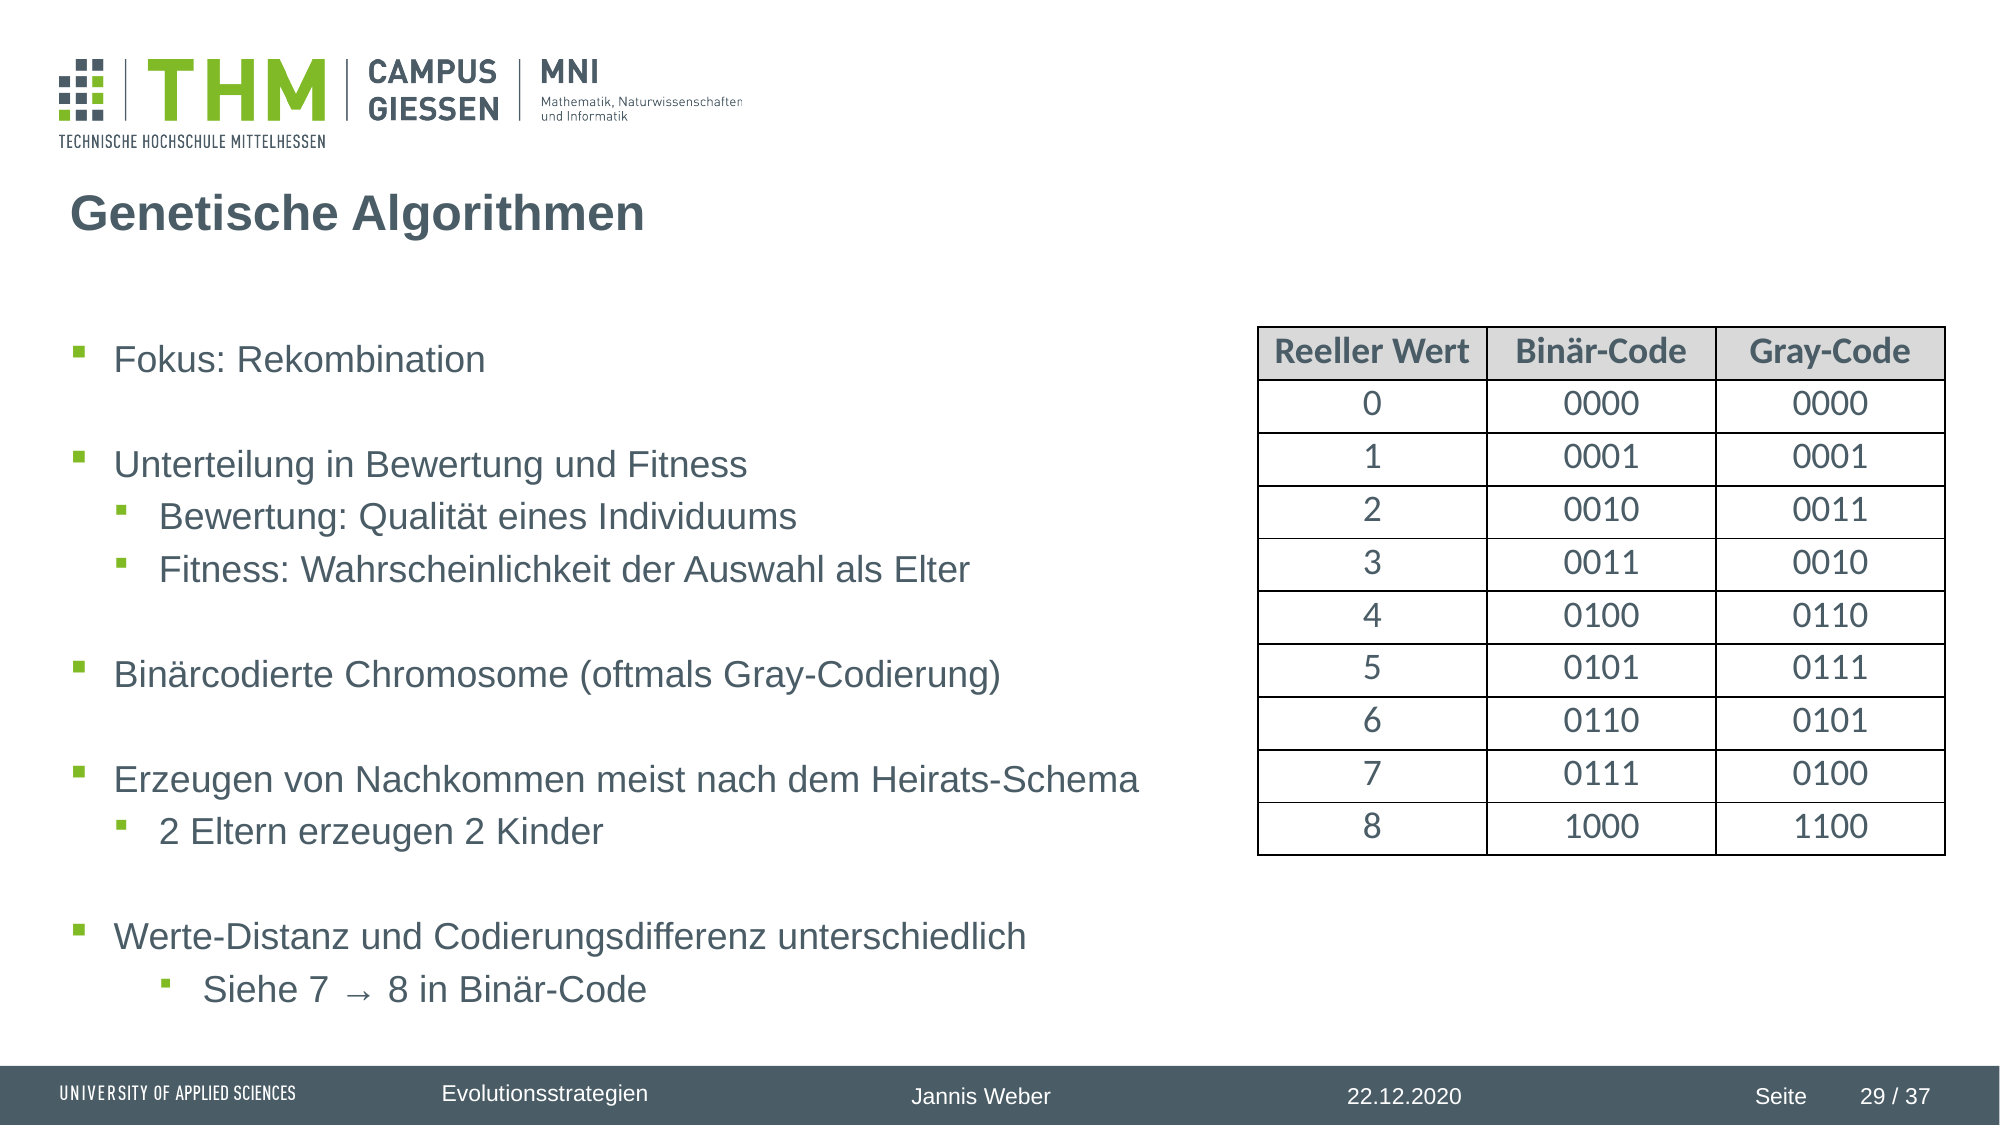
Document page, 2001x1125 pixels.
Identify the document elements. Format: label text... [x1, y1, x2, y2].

table_cell 0011 [1488, 539, 1715, 590]
table_header Binär-Code [1488, 328, 1715, 379]
table_header Reeller Wert [1259, 328, 1486, 379]
table_cell 0011 [1717, 487, 1944, 538]
table_cell 7 [1259, 751, 1486, 802]
table_cell 0110 [1488, 698, 1715, 749]
list Fokus: Rekombination Unterteilung in Bewertung und Fitness Bewertung: Qualität eines Individuums Fitness: Wahrscheinlichkeit der Auswahl als Elter Binärcodierte Chromosome (oftmals Gray-Codierung) Erzeugen von Nachkommen meist nach dem Heirats-Schema 2 Eltern erzeugen 2 Kinder Werte-Distanz und Codierungsdifferenz unterschiedlich Siehe 7 → 8 in Binär-Code [54, 327, 1940, 1034]
table_cell 5 [1259, 645, 1486, 696]
table_cell 0000 [1488, 381, 1715, 432]
table_cell 0001 [1488, 434, 1715, 485]
table_cell 0010 [1717, 539, 1944, 590]
picture [59, 1082, 296, 1104]
table_cell 0100 [1488, 592, 1715, 643]
table_cell 0101 [1717, 698, 1944, 749]
table_cell 1100 [1717, 803, 1944, 854]
table_cell 1 [1259, 434, 1486, 485]
table_cell 0111 [1717, 645, 1944, 696]
table_cell 0100 [1717, 751, 1944, 802]
table_cell 4 [1259, 592, 1486, 643]
table_cell 0001 [1717, 434, 1944, 485]
table_cell 0010 [1488, 487, 1715, 538]
table_cell 0 [1259, 381, 1486, 432]
table_cell 3 [1259, 539, 1486, 590]
table_header Gray-Code [1717, 328, 1944, 379]
table_cell 6 [1259, 698, 1486, 749]
table_cell 0110 [1717, 592, 1944, 643]
picture [59, 59, 742, 148]
table_cell 0101 [1488, 645, 1715, 696]
table_cell 2 [1259, 487, 1486, 538]
title Genetische Algorithmen [54, 172, 1913, 268]
table_cell 1000 [1488, 803, 1715, 854]
table_cell 8 [1259, 803, 1486, 854]
table_cell 0000 [1717, 381, 1944, 432]
table_cell 0111 [1488, 751, 1715, 802]
